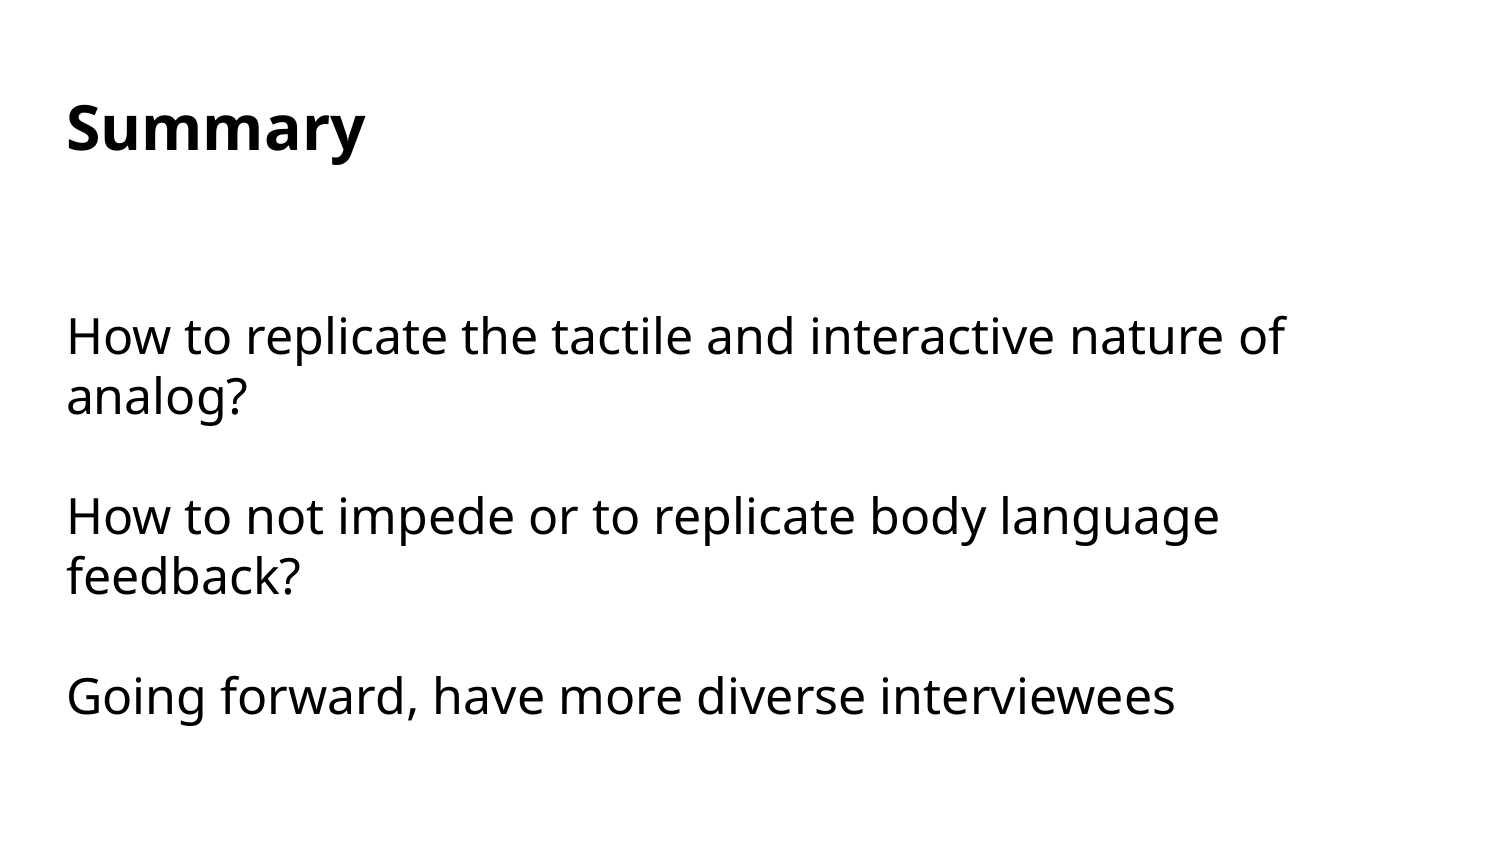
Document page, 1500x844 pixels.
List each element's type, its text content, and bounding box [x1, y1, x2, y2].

text_box How to replicate the tactile and interactive nature of analog? How to not impede or to replicate body language feedback? Going forward, have more diverse interviewees [51, 289, 1470, 805]
title Summary [51, 72, 1449, 176]
